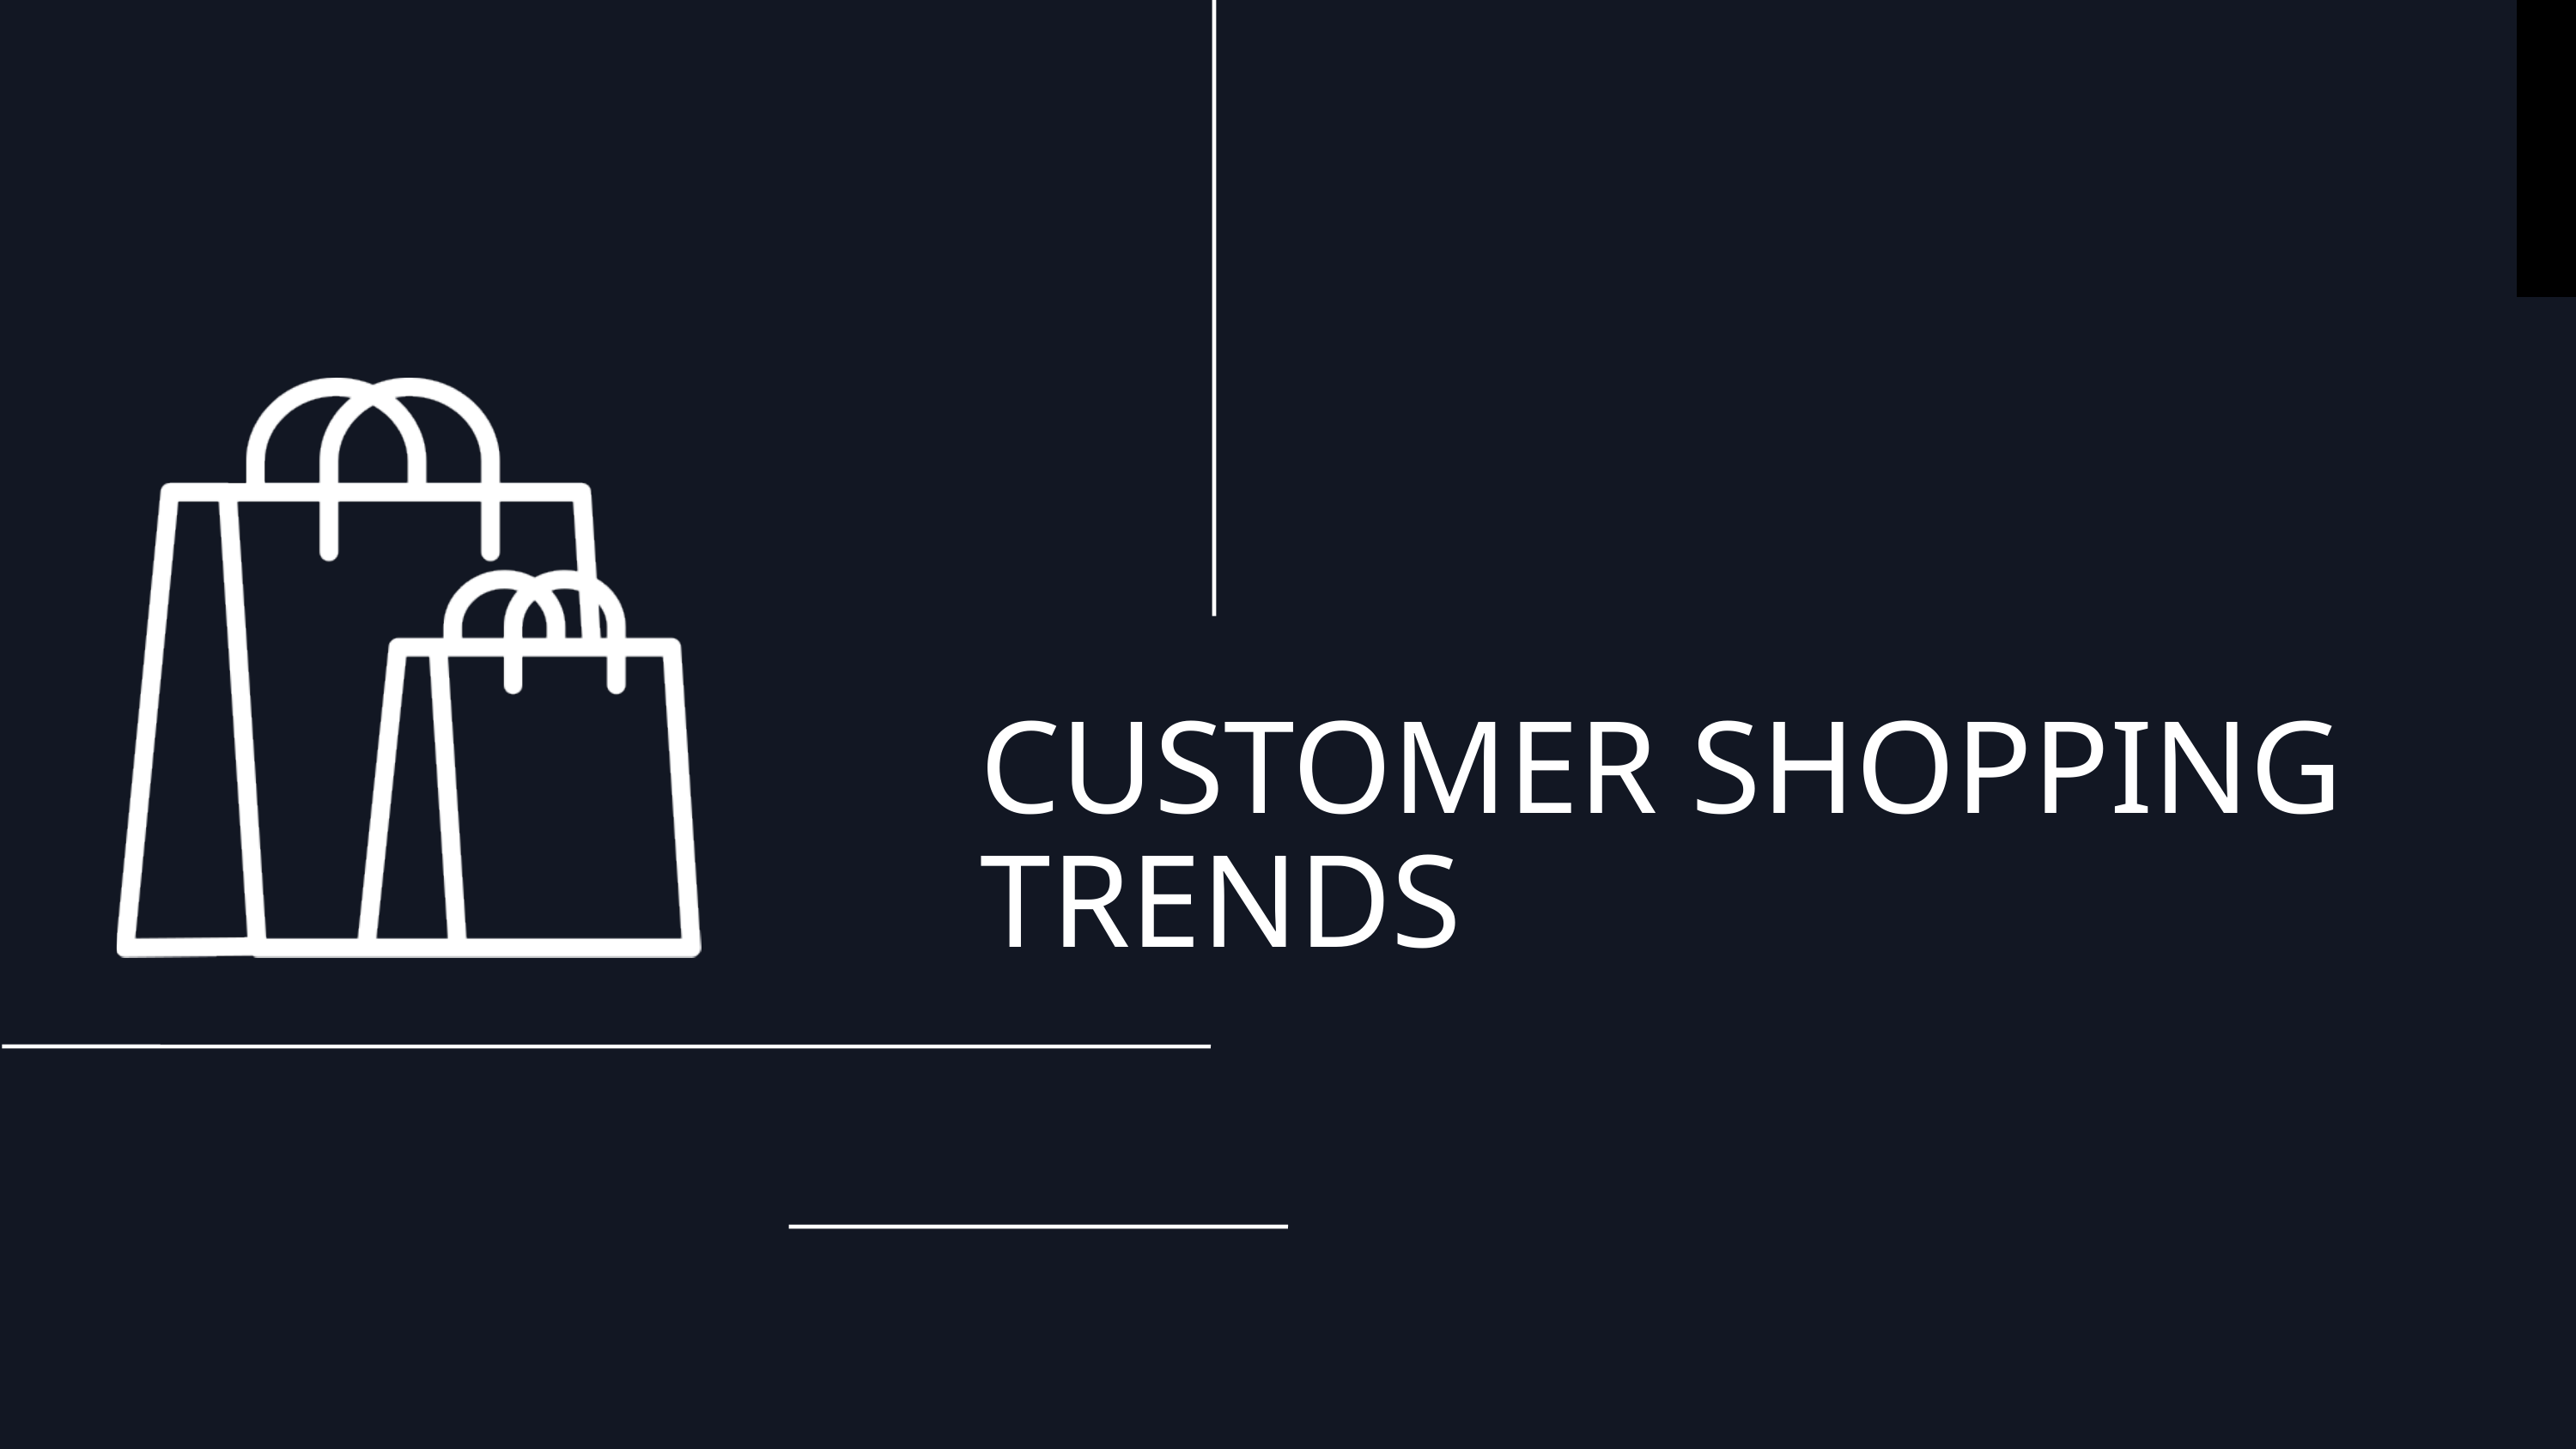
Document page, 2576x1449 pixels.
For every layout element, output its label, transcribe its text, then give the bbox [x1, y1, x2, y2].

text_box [2517, 0, 2576, 298]
text_box [116, 378, 702, 958]
text_box CUSTOMER SHOPPING TRENDS [980, 704, 2455, 973]
